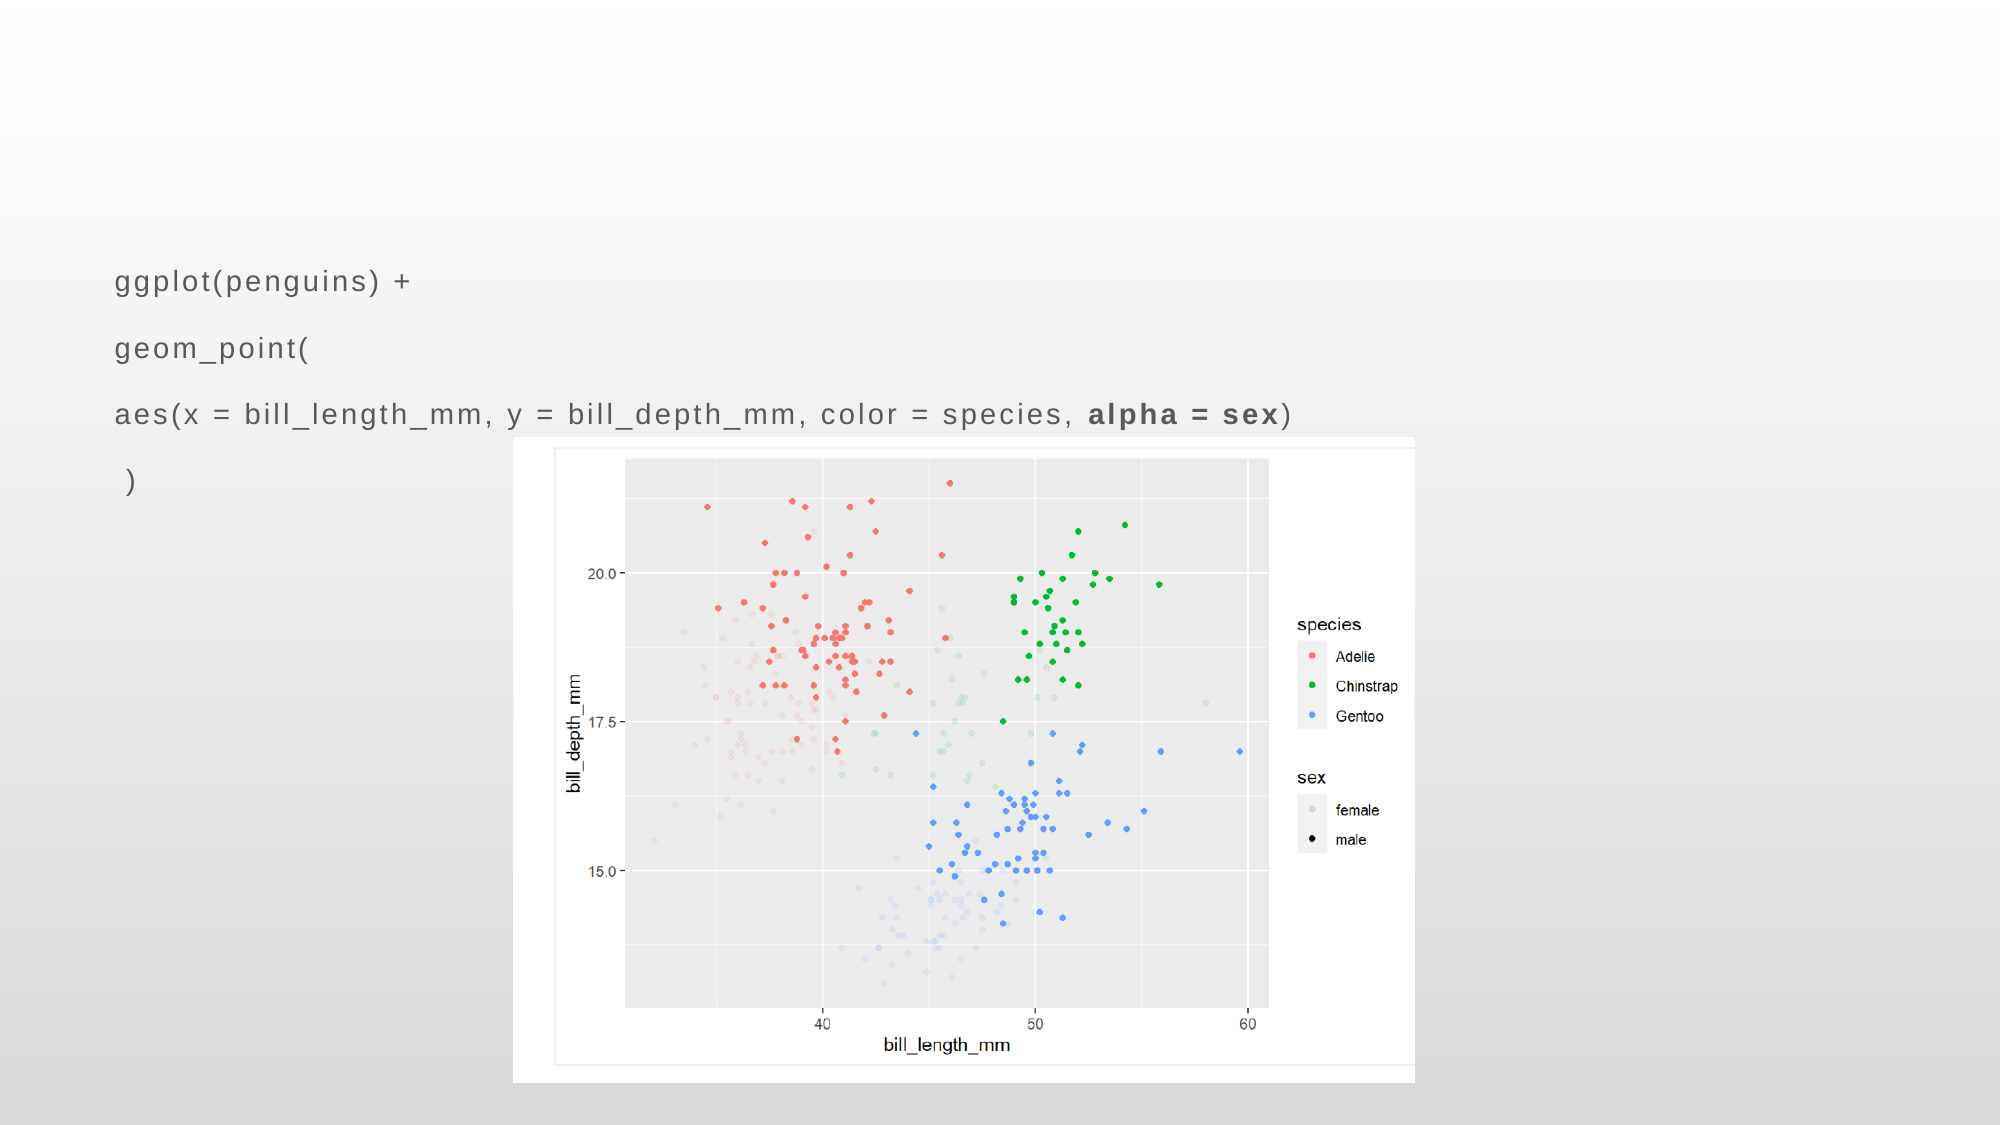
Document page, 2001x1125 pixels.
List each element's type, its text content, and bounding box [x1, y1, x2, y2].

picture [513, 436, 1415, 1083]
list ggplot(penguins) + geom_point( aes(x = bill_length_mm, y = bill_depth_mm, color = species, alpha = sex) ) [99, 244, 1900, 1026]
